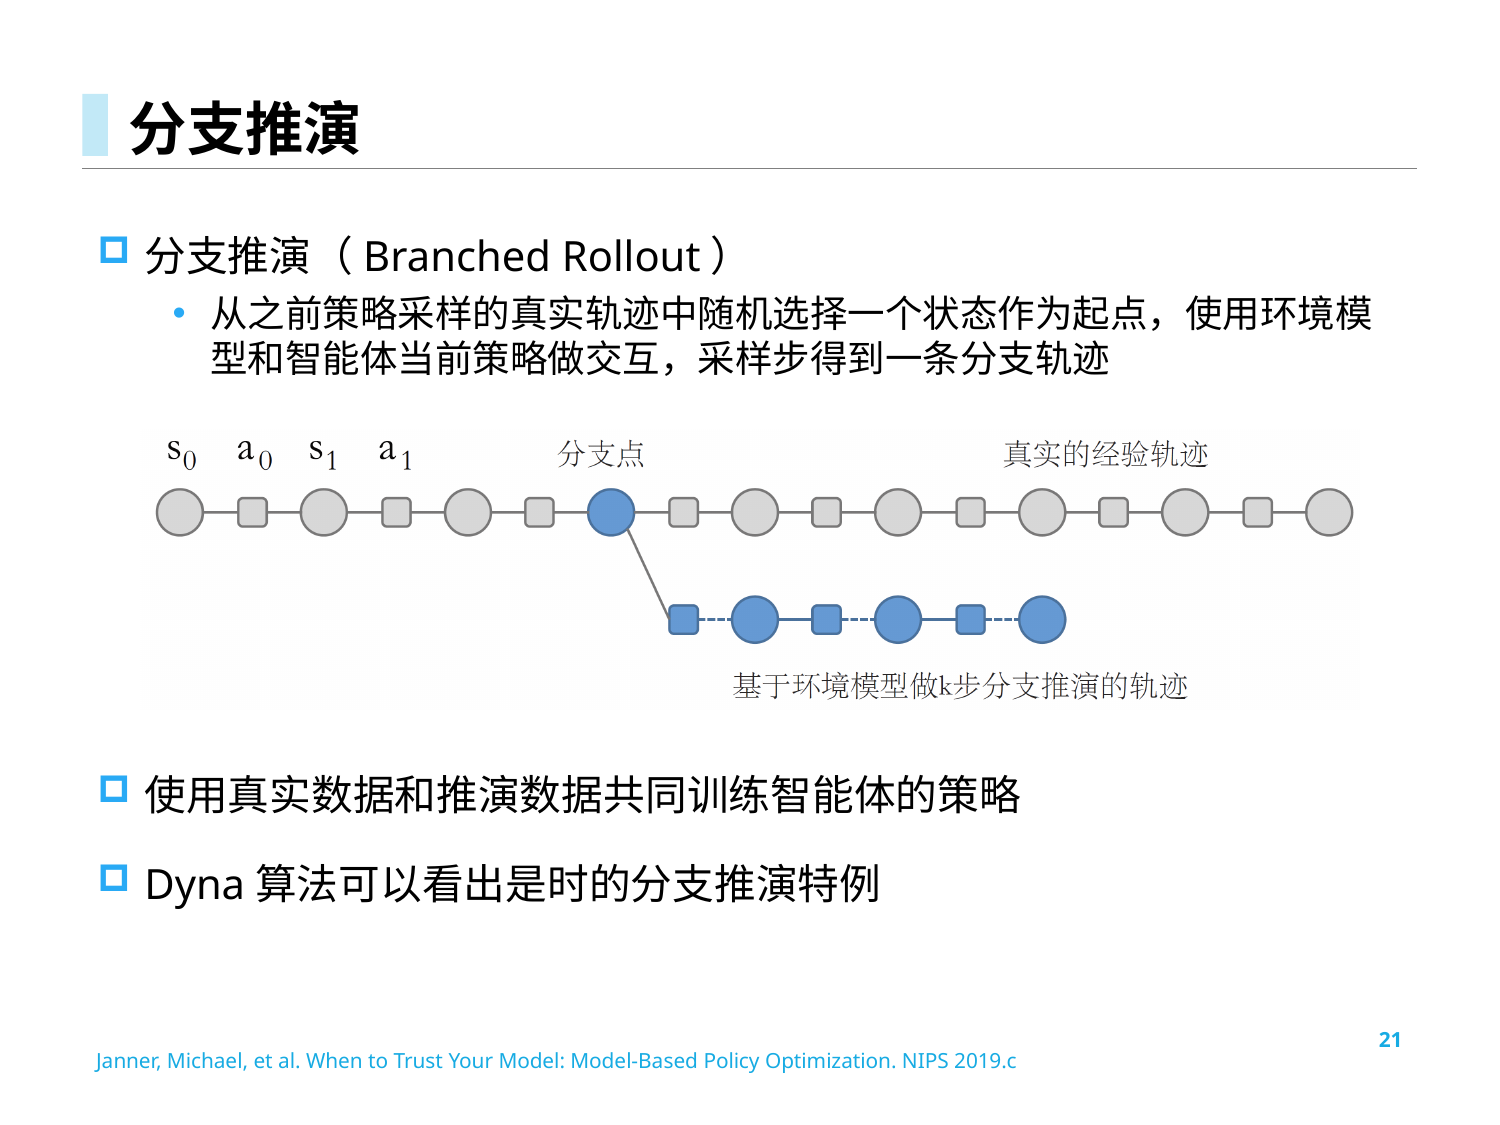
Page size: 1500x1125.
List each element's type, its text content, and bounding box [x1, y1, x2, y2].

slide_number 21 [1059, 1023, 1418, 1058]
footer Janner, Michael, et al. When to Trust Your Model: Model-Based Policy Optimization. NIPS 2019.c [81, 1042, 1103, 1077]
picture [139, 429, 1361, 710]
title 分支推演 [113, 1, 1405, 171]
text_box 使用真实数据和推演数据共同训练智能体的策略 [82, 761, 1418, 849]
